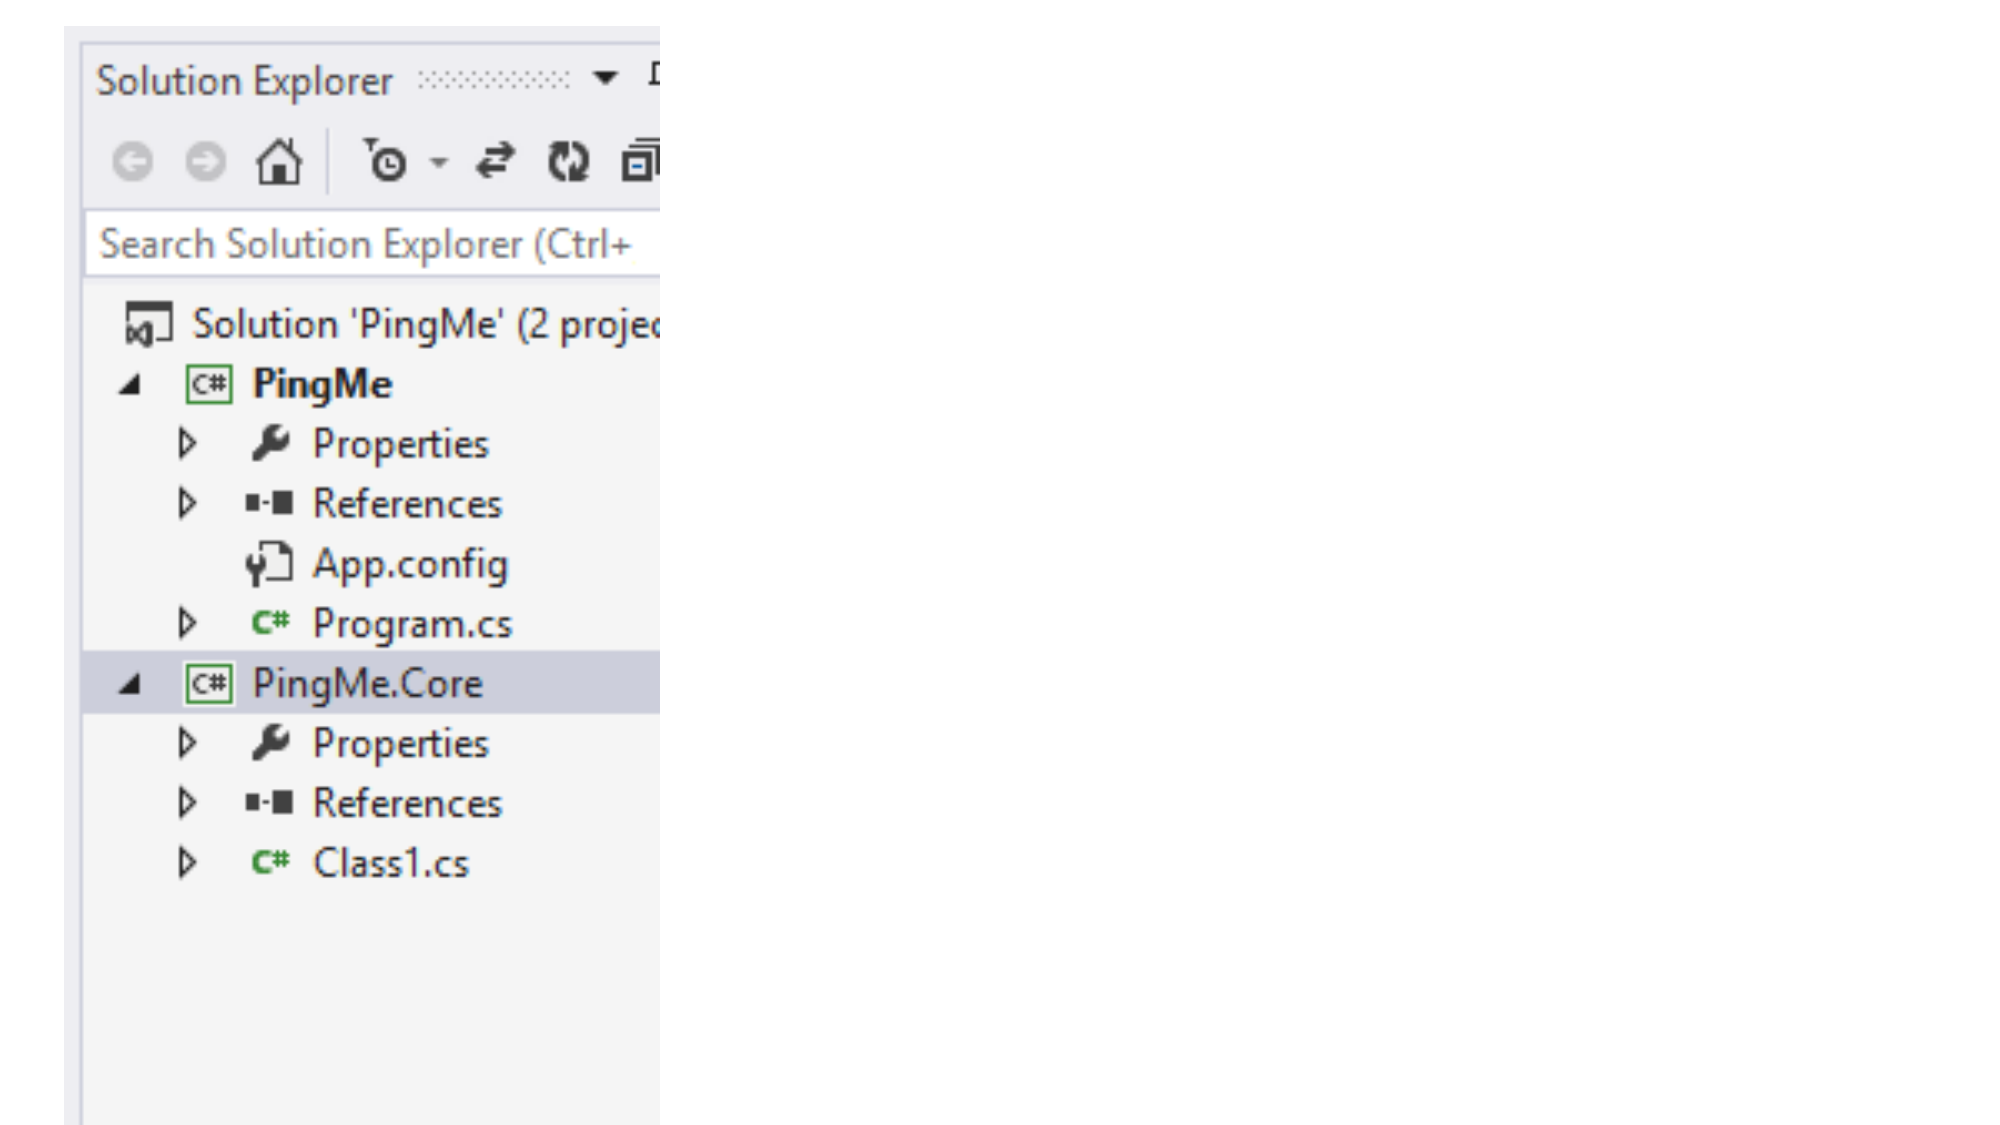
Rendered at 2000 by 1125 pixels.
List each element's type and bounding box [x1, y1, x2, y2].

picture [64, 26, 661, 1125]
